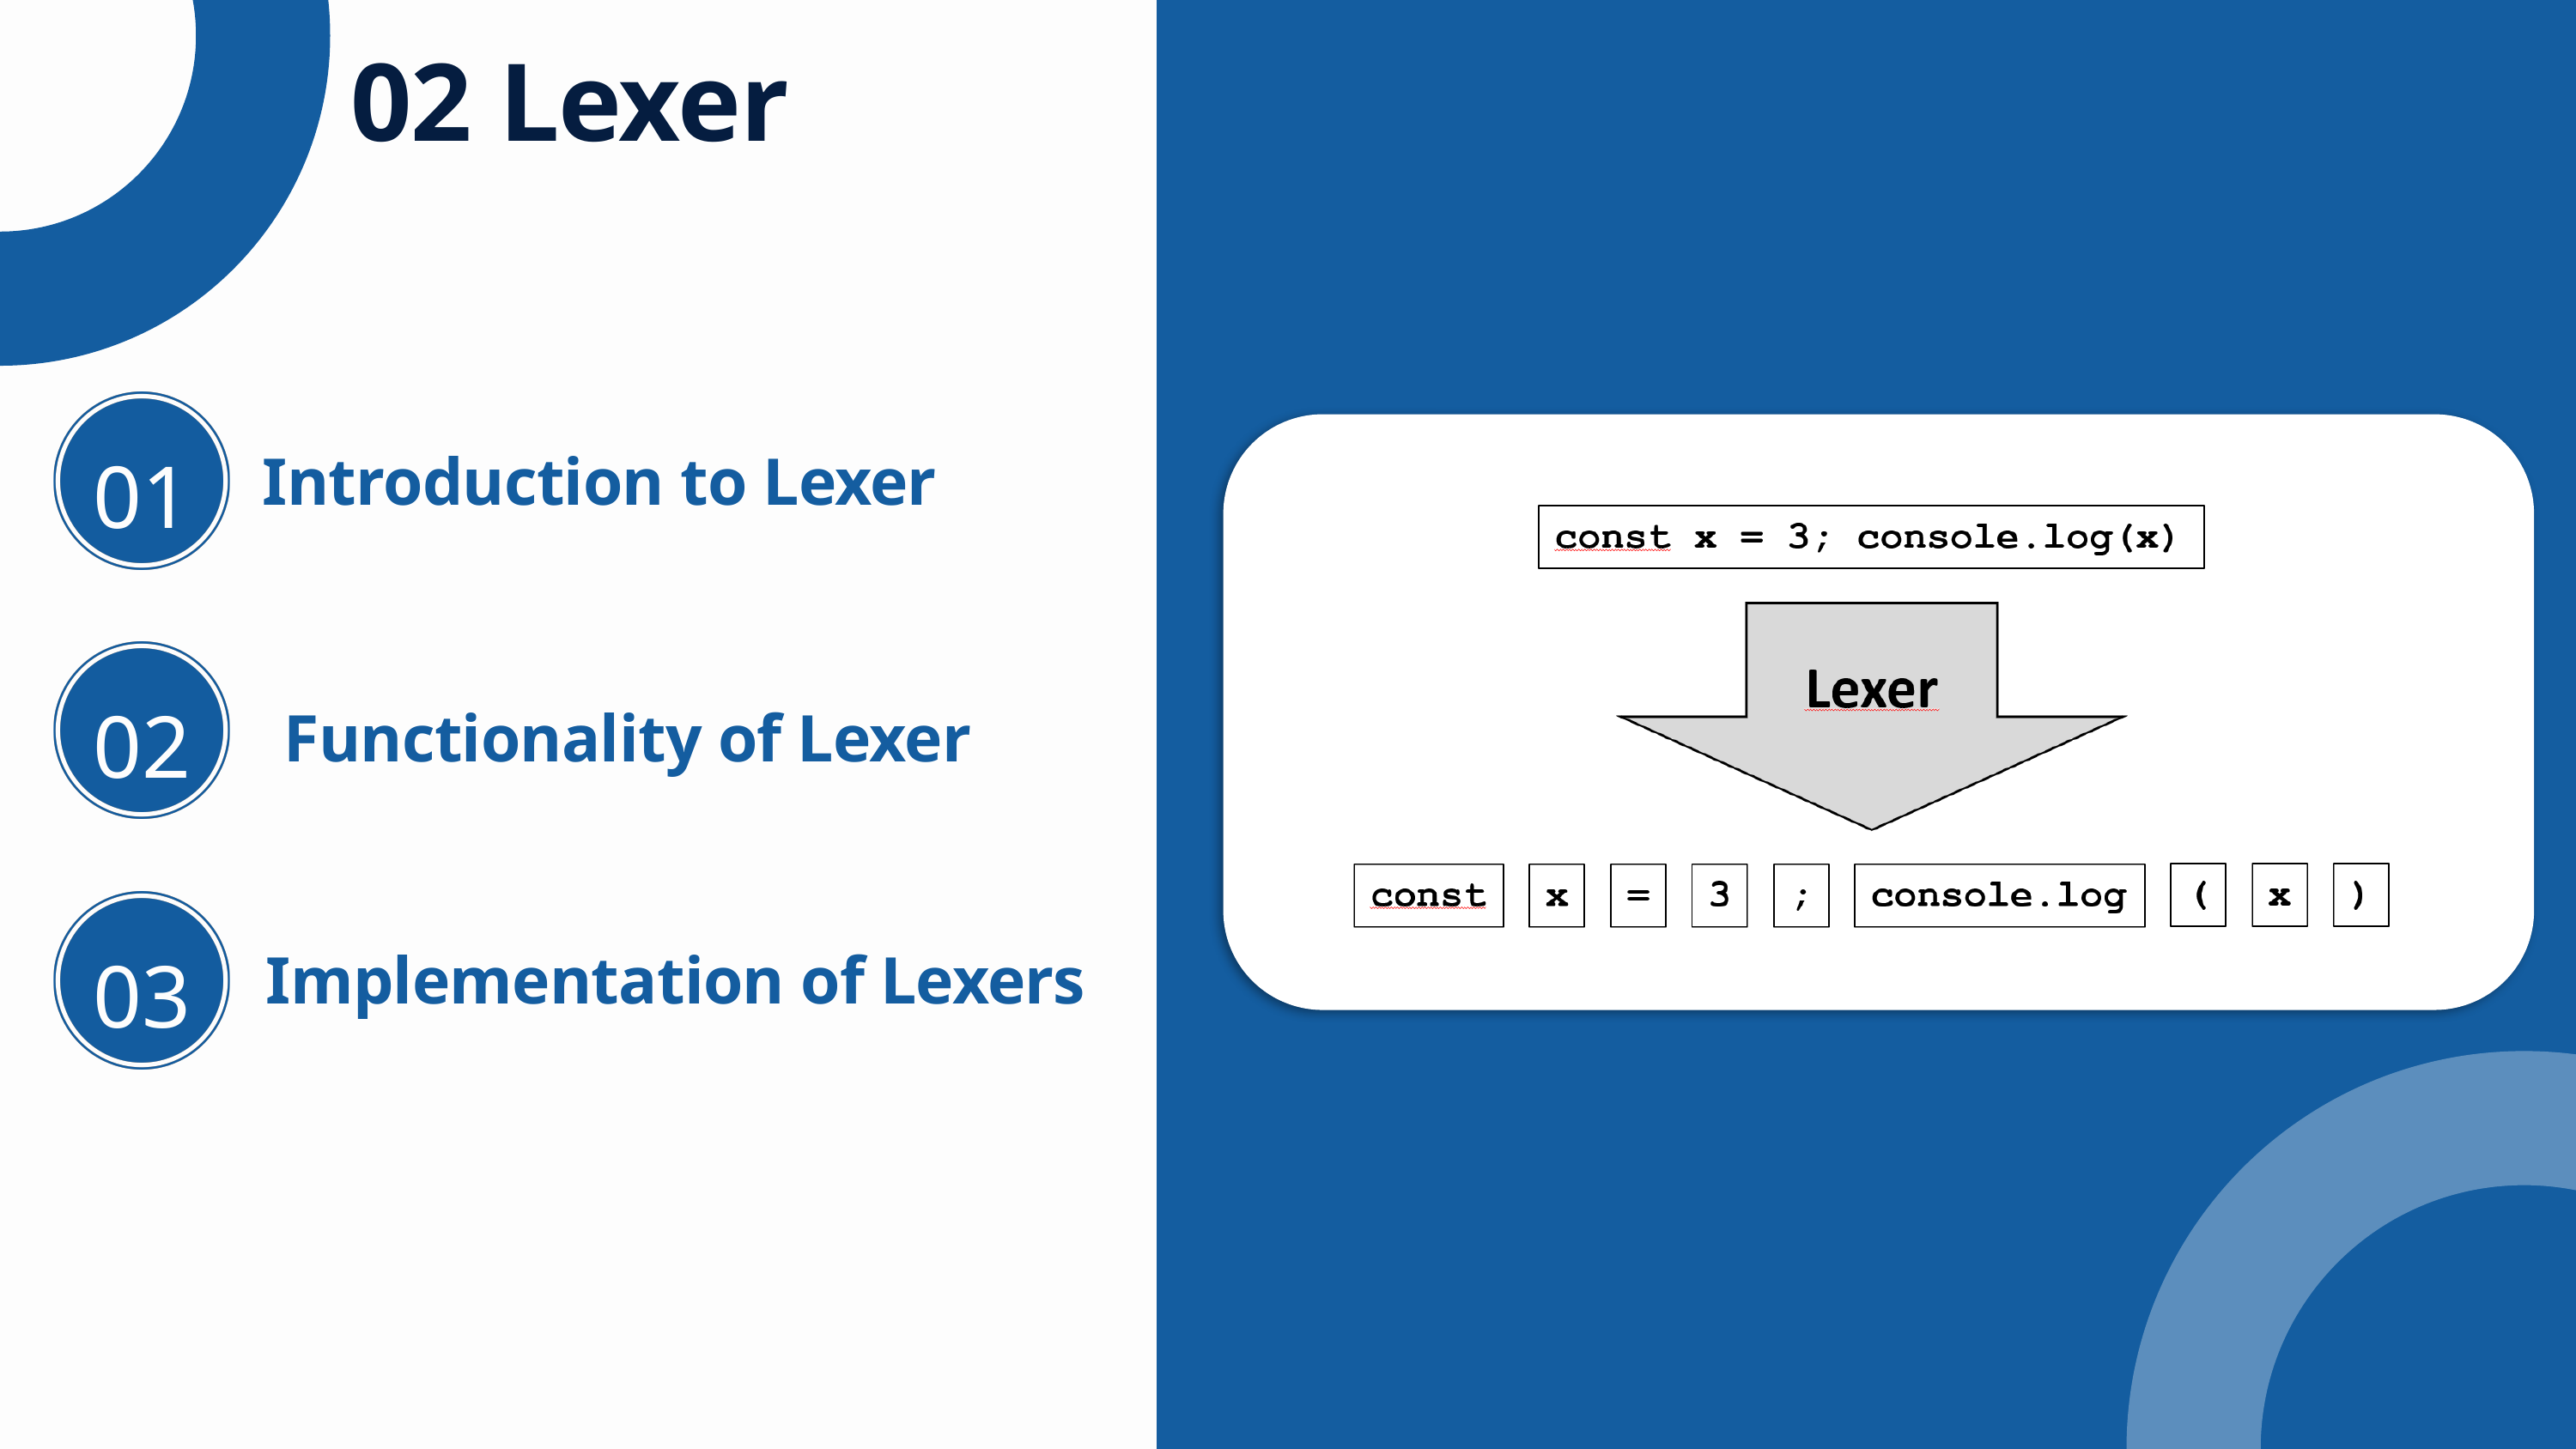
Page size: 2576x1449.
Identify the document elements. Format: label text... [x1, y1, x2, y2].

picture [1223, 414, 2535, 1010]
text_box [53, 640, 230, 820]
text_box Introduction to Lexer [262, 473, 1075, 518]
text_box Lexer [499, 91, 1030, 163]
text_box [53, 391, 230, 570]
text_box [0, 0, 264, 300]
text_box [53, 891, 230, 1070]
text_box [2193, 1118, 2576, 1449]
text_box Functionality of Lexer [283, 730, 1097, 775]
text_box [1156, 0, 2576, 1449]
text_box 02 [333, 91, 472, 163]
text_box Implementation of Lexers [265, 972, 1150, 1062]
